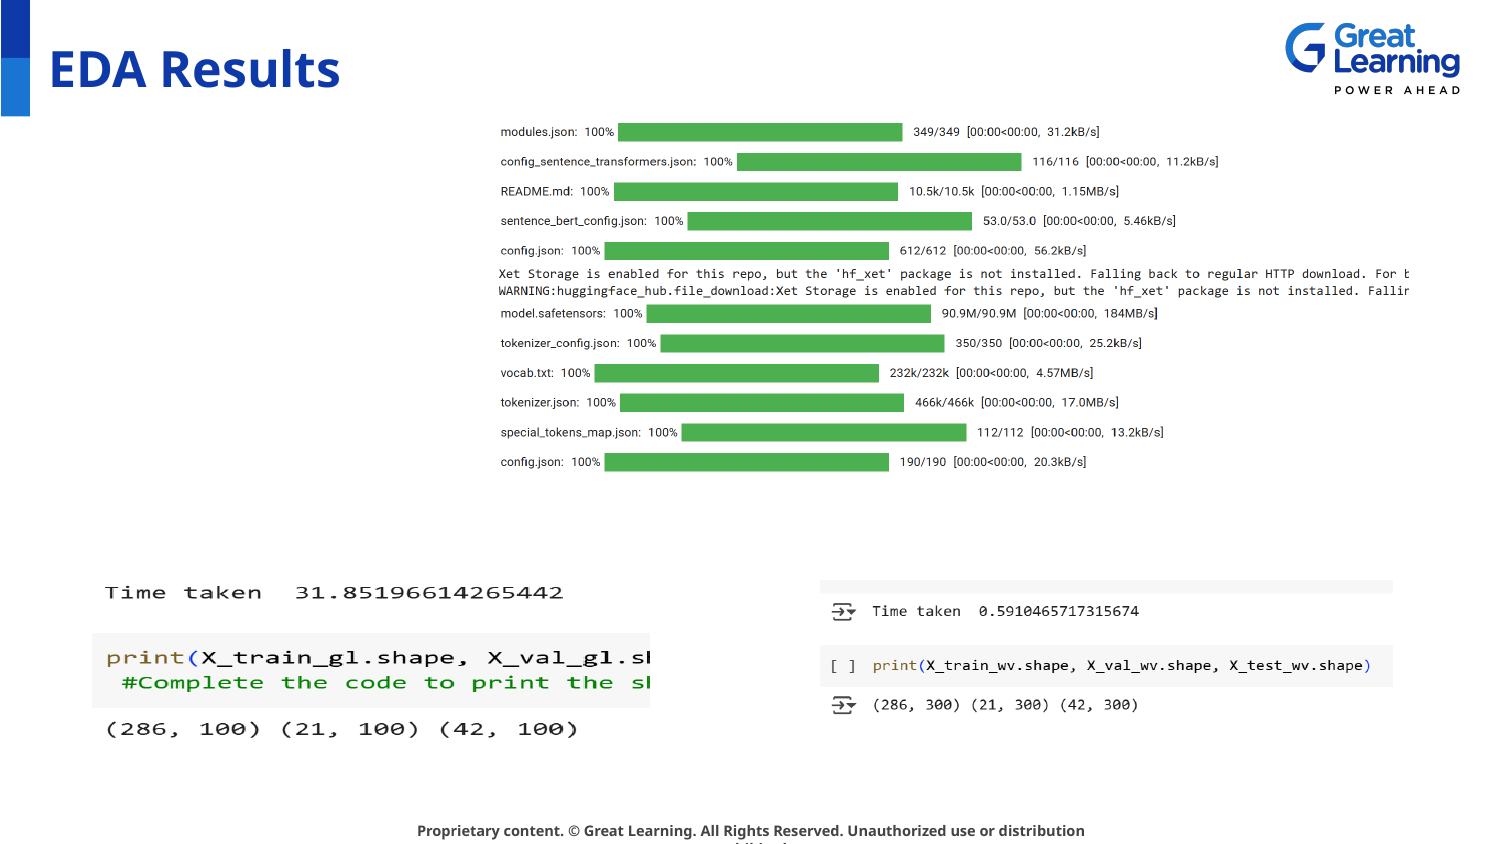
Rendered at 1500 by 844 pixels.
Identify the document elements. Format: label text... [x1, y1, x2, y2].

picture [1258, 11, 1487, 106]
title EDA Results [33, 22, 1431, 117]
picture [814, 579, 1393, 734]
picture [483, 116, 1410, 484]
picture [92, 571, 650, 742]
